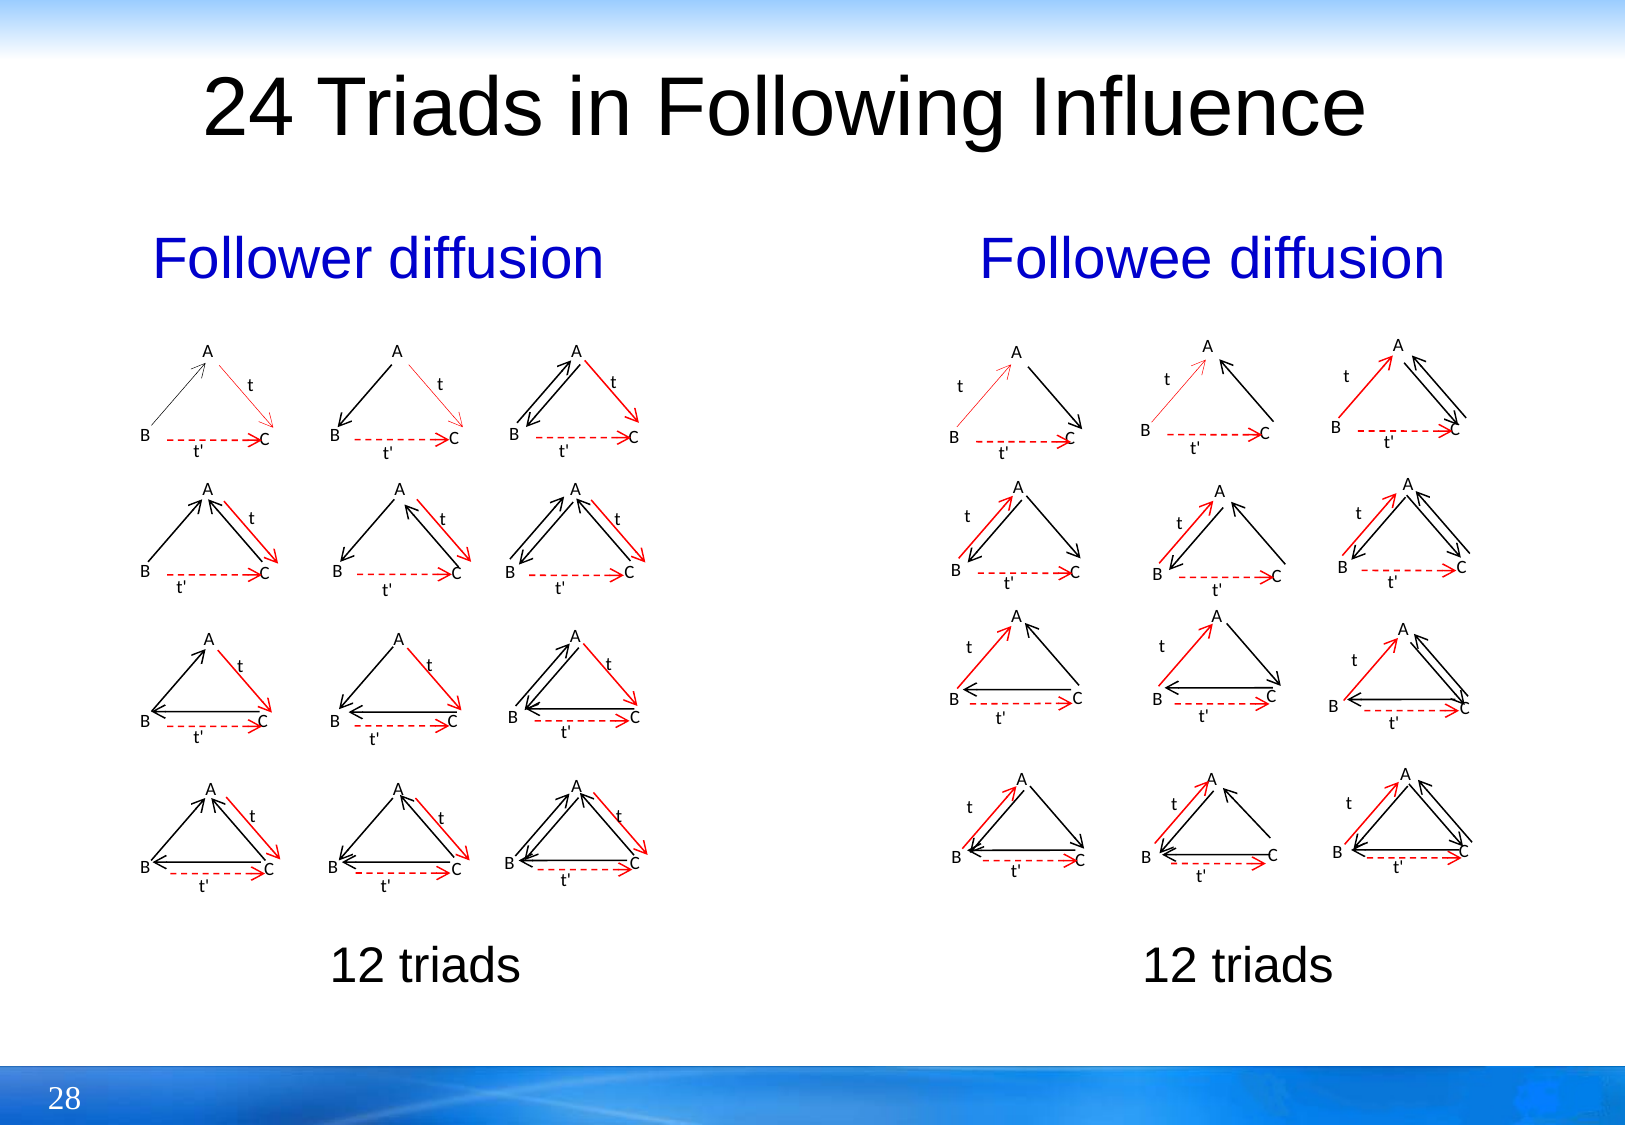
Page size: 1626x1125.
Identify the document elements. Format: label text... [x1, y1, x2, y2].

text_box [934, 332, 1107, 466]
picture [0, 1066, 1625, 1125]
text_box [494, 331, 669, 469]
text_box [489, 765, 670, 899]
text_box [317, 468, 489, 608]
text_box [492, 615, 670, 751]
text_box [125, 331, 300, 468]
text_box 12 triads [162, 924, 689, 1000]
text_box Followee diffusion [965, 212, 1544, 298]
text_box 12 triads [975, 924, 1501, 1000]
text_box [312, 768, 487, 905]
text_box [1317, 754, 1499, 886]
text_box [125, 468, 300, 606]
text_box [1315, 324, 1490, 461]
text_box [935, 466, 1112, 594]
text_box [1125, 758, 1308, 895]
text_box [936, 758, 1115, 890]
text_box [125, 618, 298, 756]
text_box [1137, 596, 1307, 735]
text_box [1137, 471, 1315, 607]
title 24 Triads in Following Influence [40, 37, 1577, 168]
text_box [490, 468, 664, 606]
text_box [1322, 464, 1508, 601]
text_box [1313, 608, 1500, 742]
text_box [314, 331, 489, 470]
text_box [125, 768, 304, 905]
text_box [314, 618, 488, 758]
text_box Follower diffusion [137, 212, 664, 298]
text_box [1125, 325, 1300, 467]
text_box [934, 596, 1116, 737]
